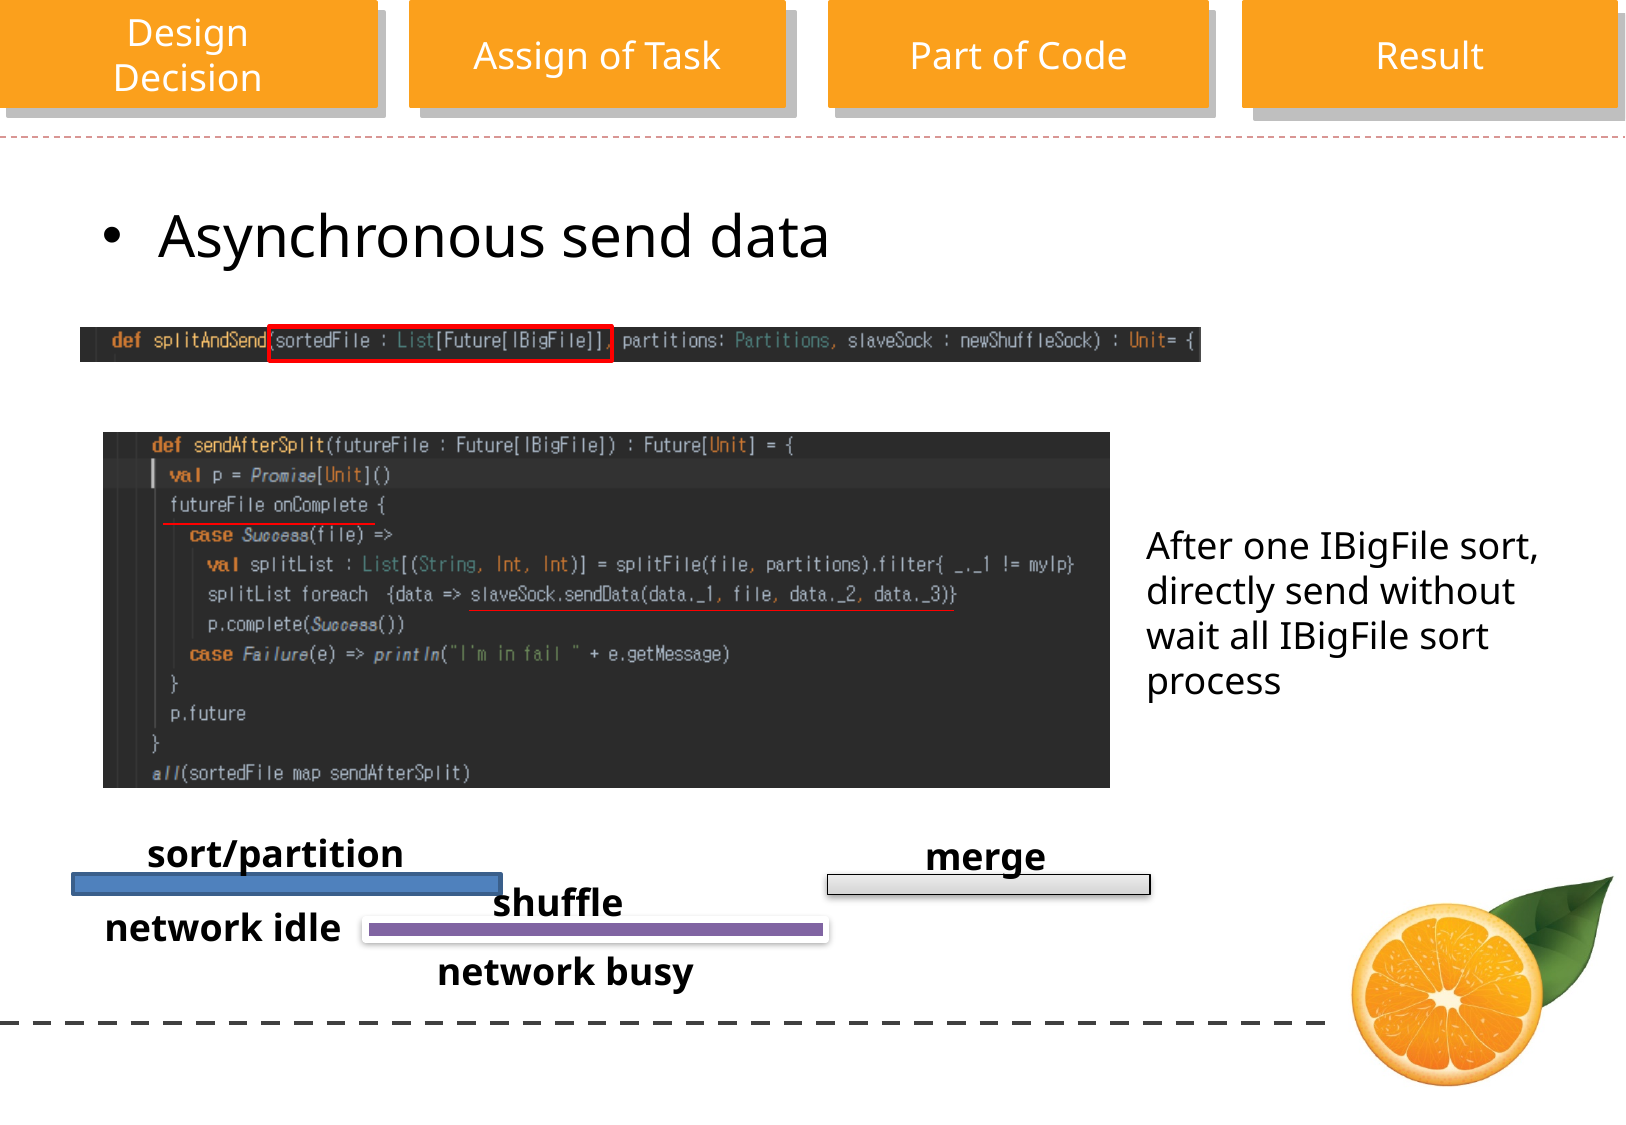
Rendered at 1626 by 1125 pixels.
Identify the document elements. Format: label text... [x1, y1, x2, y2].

picture [103, 432, 1111, 788]
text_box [72, 822, 1151, 991]
text_box After one IBigFile sort, directly send without wait all IBigFile sort process [1131, 514, 1614, 710]
picture [1337, 845, 1625, 1120]
picture [79, 327, 1201, 362]
list Asynchronous send data [86, 192, 1226, 306]
